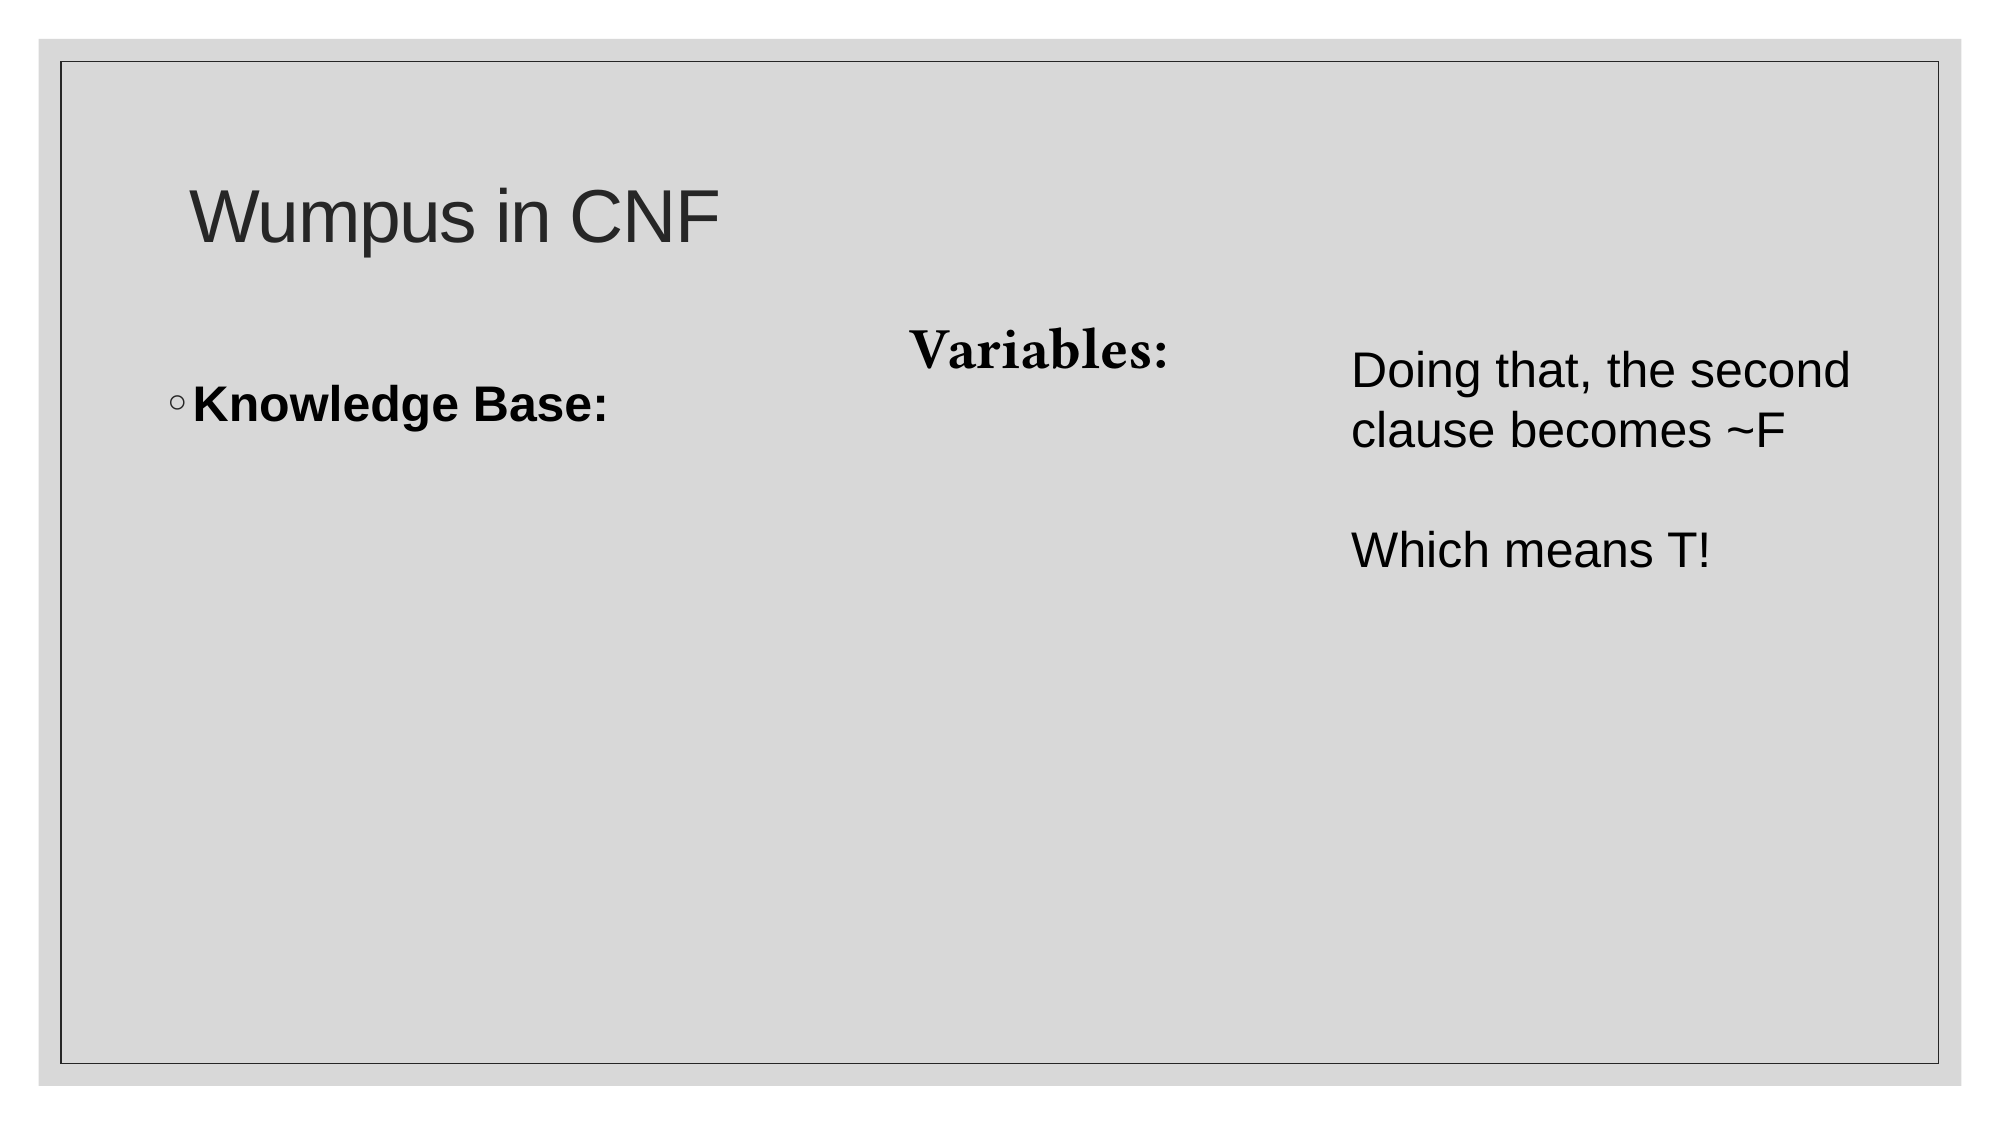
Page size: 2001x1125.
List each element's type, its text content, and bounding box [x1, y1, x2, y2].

title Wumpus in CNF [174, 105, 1825, 331]
text_box Doing that, the second clause becomes ~F Which means T! [1336, 330, 1899, 586]
